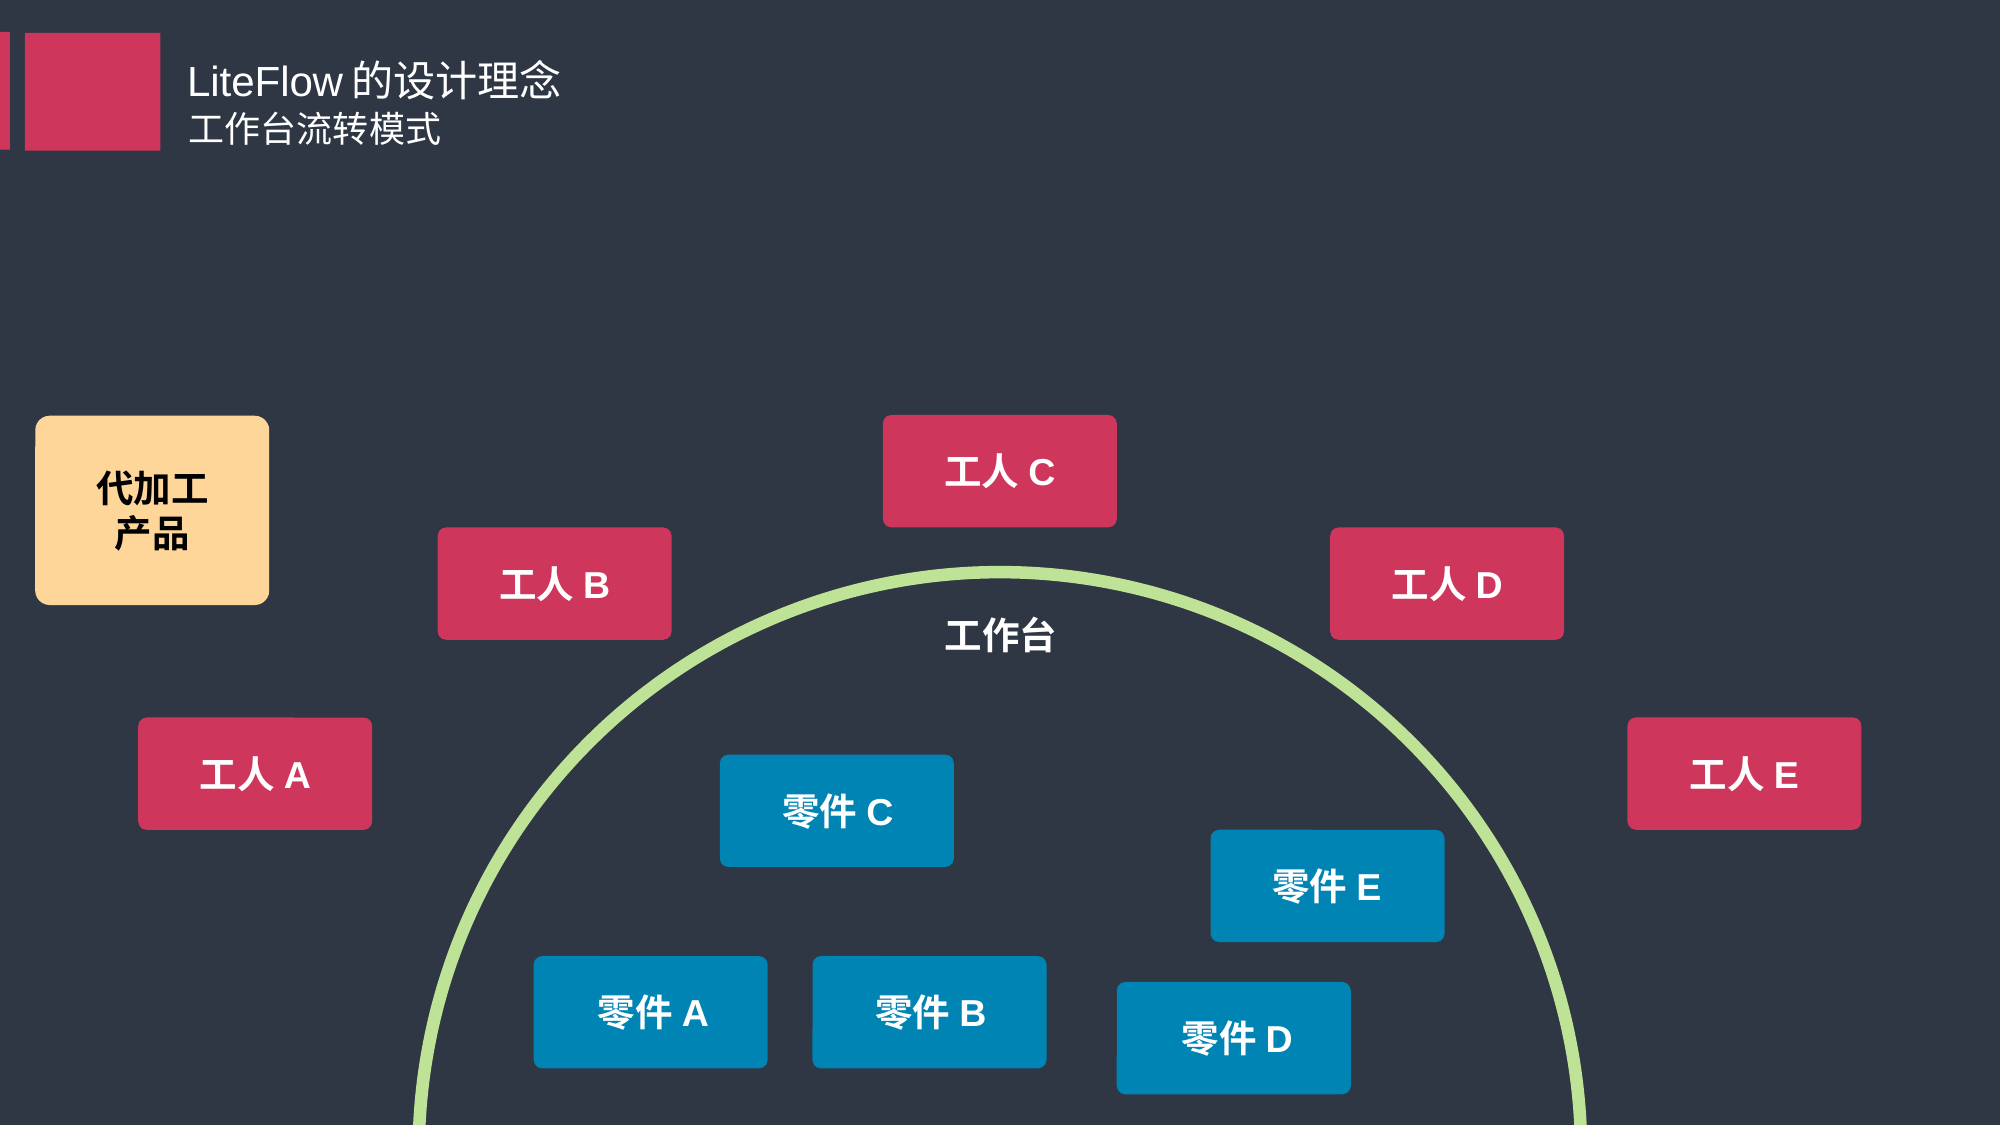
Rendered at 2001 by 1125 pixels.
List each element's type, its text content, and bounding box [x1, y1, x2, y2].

text_box 工人E [1675, 743, 1814, 804]
text_box [437, 527, 672, 640]
text_box [418, 571, 1582, 1125]
text_box [1330, 527, 1565, 640]
text_box 工人B [484, 553, 625, 613]
text_box [882, 414, 1117, 528]
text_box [719, 754, 954, 867]
text_box [35, 415, 270, 606]
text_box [1210, 829, 1445, 943]
text_box [24, 32, 161, 152]
text_box [1627, 717, 1862, 830]
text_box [812, 956, 1047, 1069]
text_box 工人C [929, 440, 1071, 501]
text_box 工人A [185, 743, 326, 803]
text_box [1116, 981, 1351, 1095]
text_box [0, 31, 11, 151]
text_box 工作台流转模式 [173, 99, 980, 160]
text_box 工作台 [929, 604, 1073, 665]
text_box LiteFlow的设计理念 [172, 46, 754, 112]
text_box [533, 956, 768, 1069]
text_box 工人D [1376, 553, 1518, 614]
text_box [138, 717, 373, 830]
text_box 代加工 产品 [81, 457, 224, 563]
